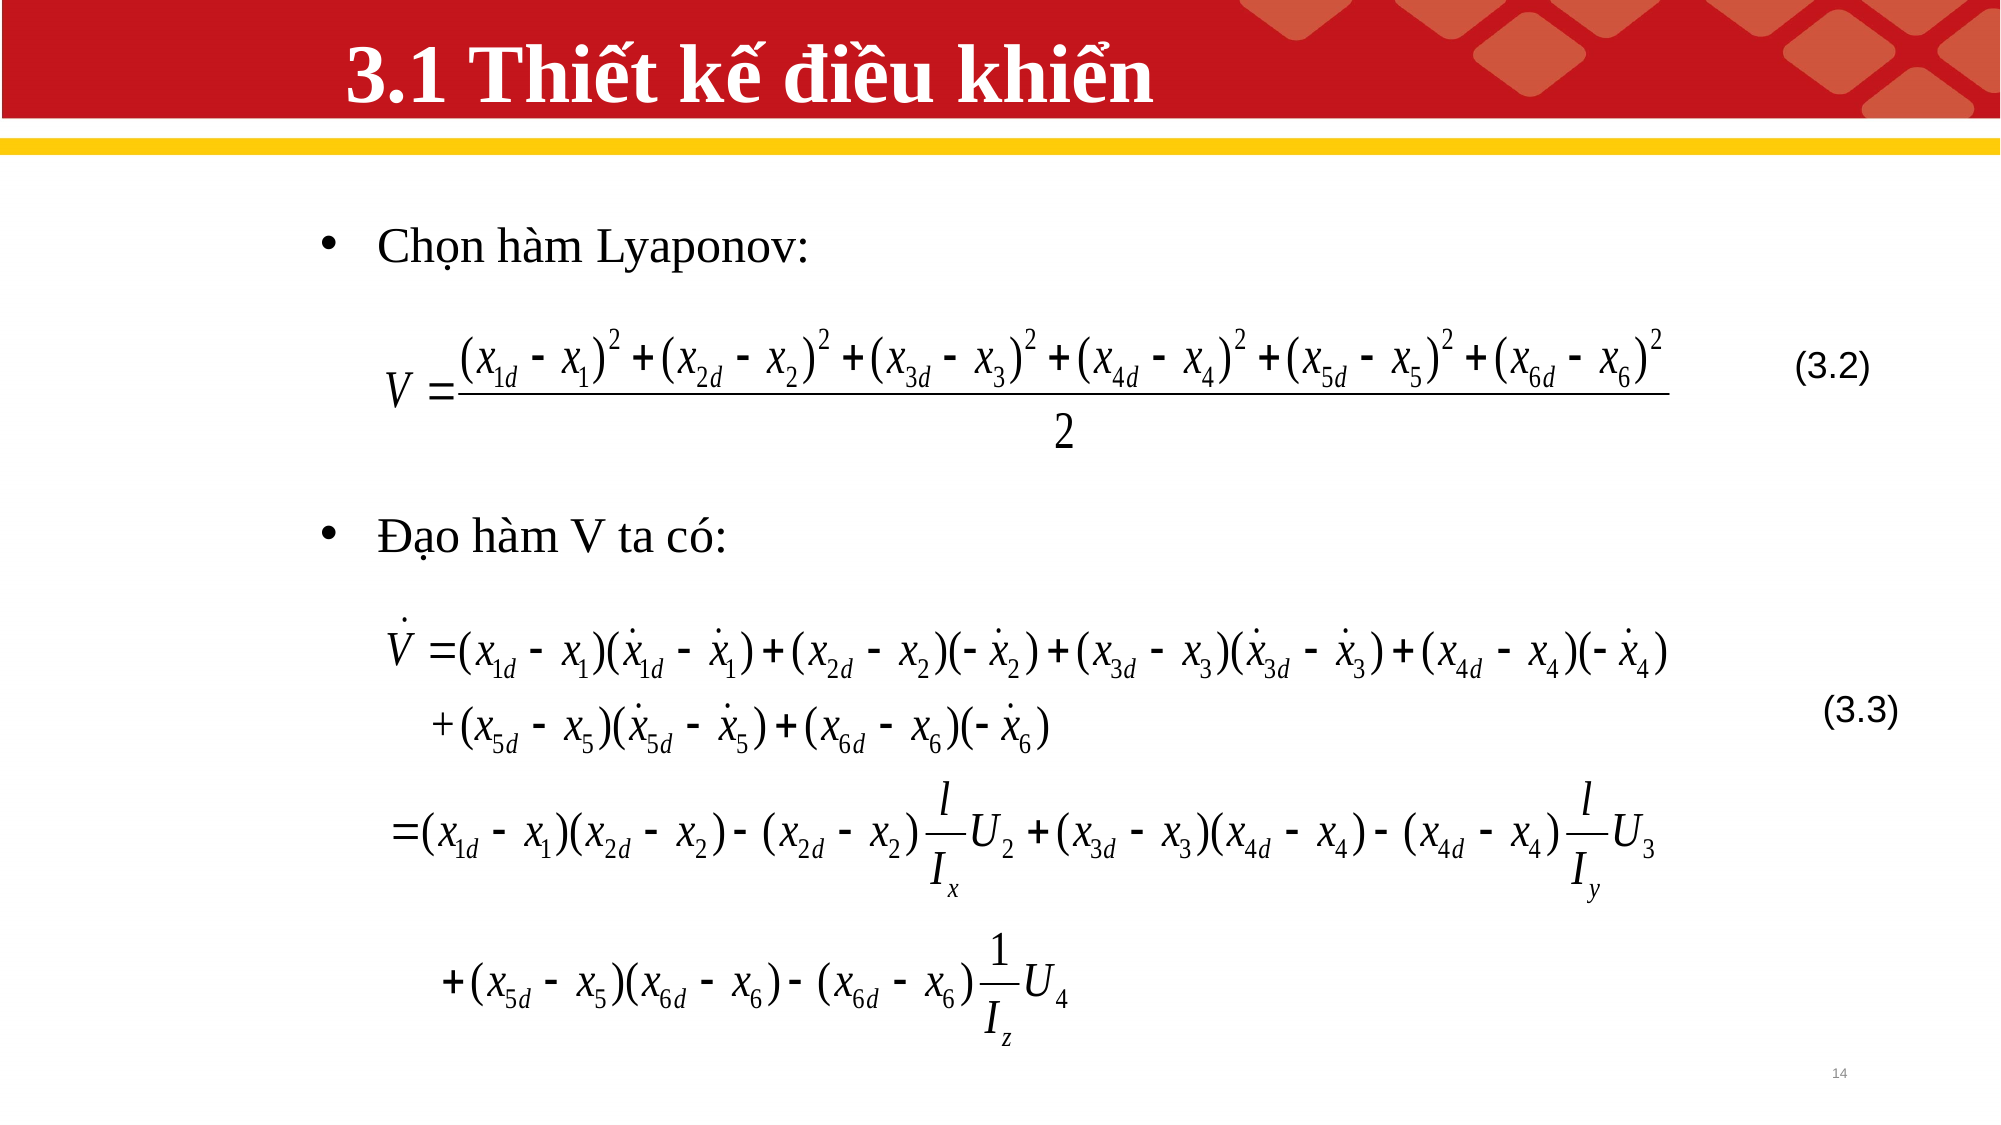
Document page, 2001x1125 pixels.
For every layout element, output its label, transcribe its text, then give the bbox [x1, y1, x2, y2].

title 3.1 Thiết kế điều khiển [330, 0, 1647, 163]
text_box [382, 314, 1675, 461]
text_box (3.2) [1779, 333, 1910, 394]
text_box (3.3) [1808, 677, 2000, 737]
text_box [382, 610, 1675, 1058]
slide_number 14 [1412, 1042, 1863, 1103]
picture [0, 0, 2001, 1125]
text_box Chọn hàm Lyaponov: Đạo hàm V ta có: [306, 204, 1750, 893]
